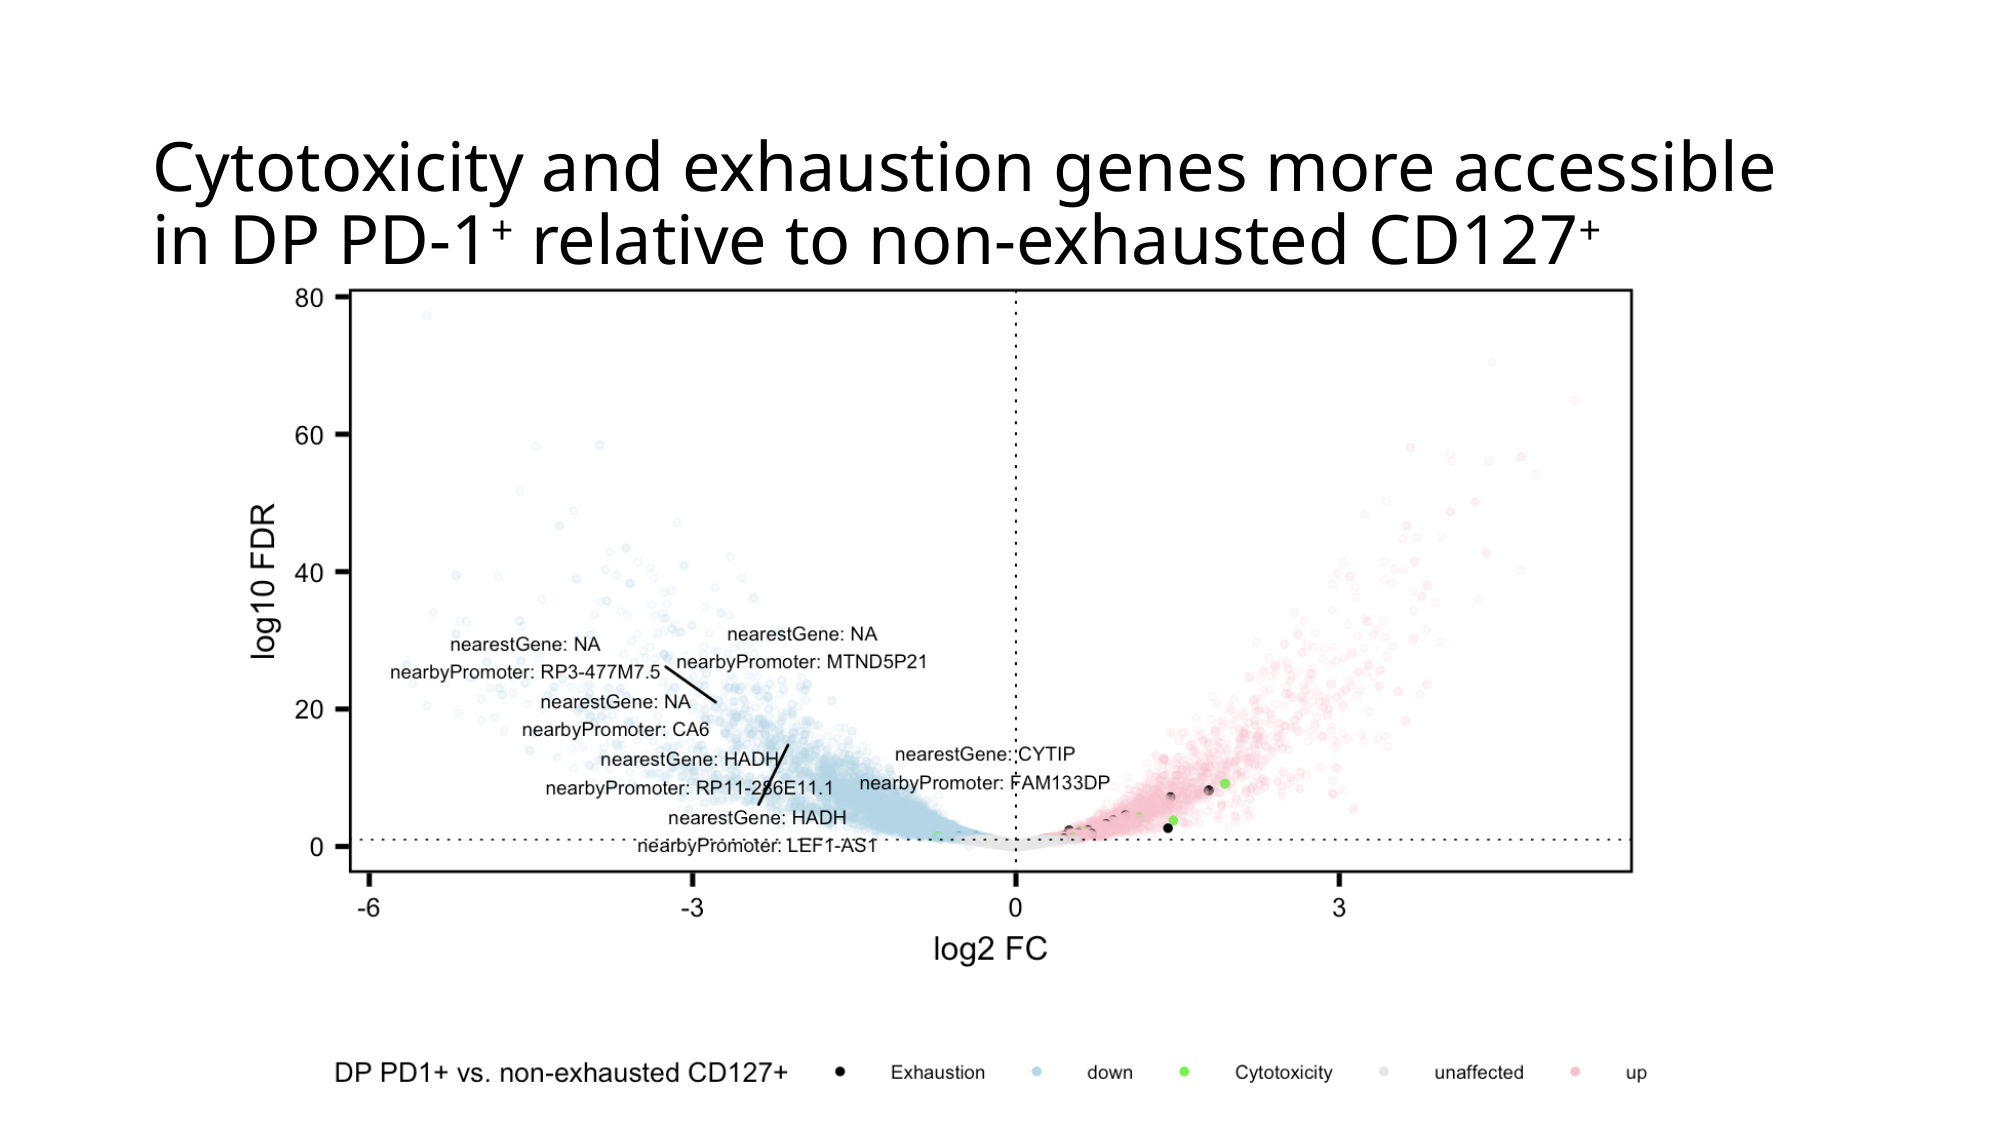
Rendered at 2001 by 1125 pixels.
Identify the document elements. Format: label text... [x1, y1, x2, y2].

picture [230, 269, 1689, 1125]
title Cytotoxicity and exhaustion genes more accessible in DP PD-1+ relative to non-exhausted CD127+ [137, 97, 1866, 315]
